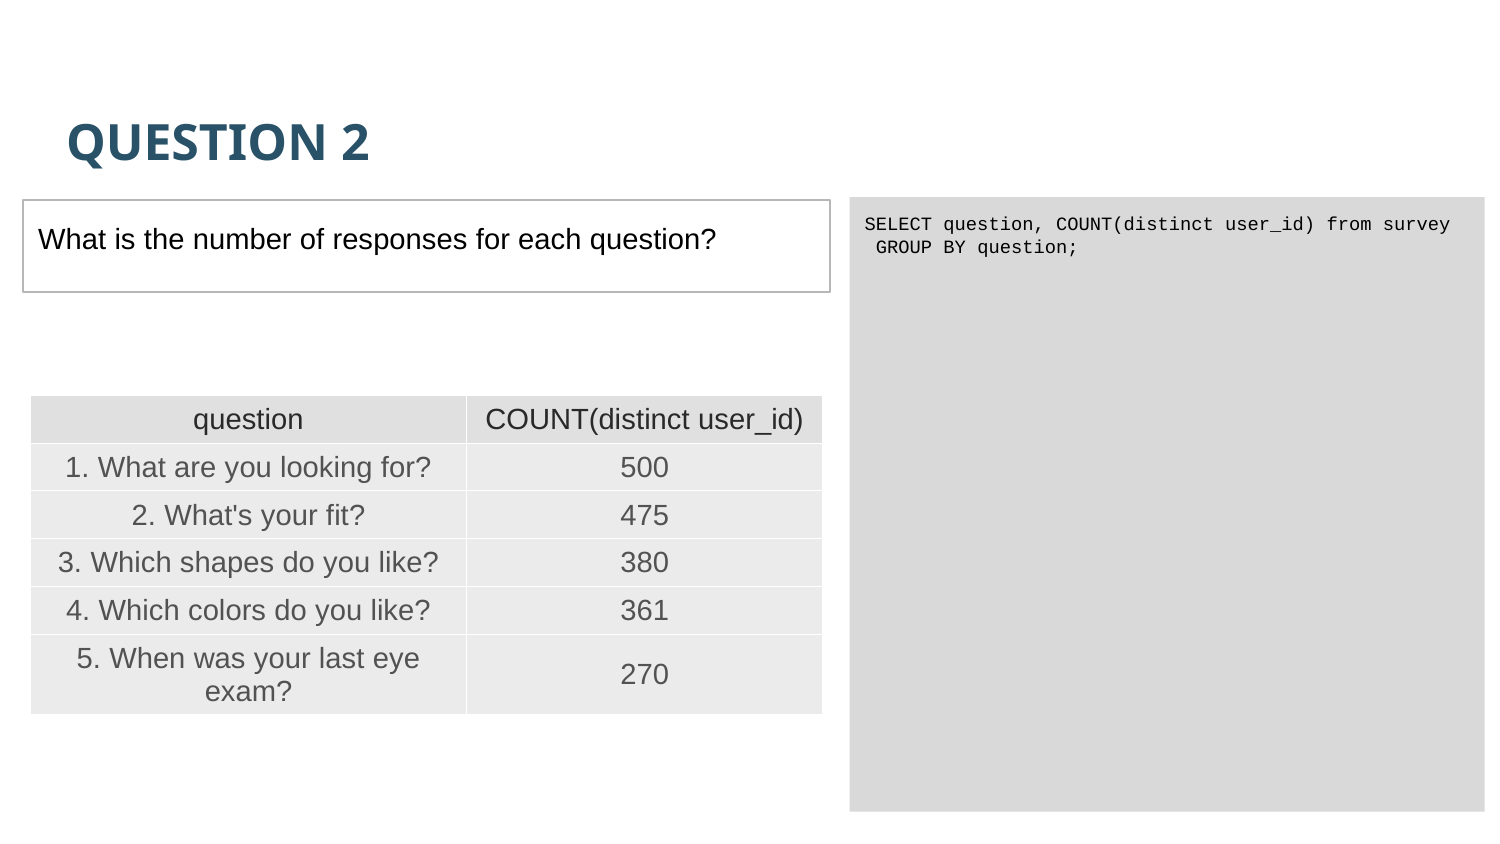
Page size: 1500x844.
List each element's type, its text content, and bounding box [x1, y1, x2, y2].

table_cell 1. What are you looking for? [31, 444, 466, 490]
table_cell 380 [467, 539, 822, 586]
table_cell 3. Which shapes do you like? [31, 539, 466, 586]
table_cell 361 [467, 587, 822, 634]
table_cell 4. Which colors do you like? [31, 587, 466, 634]
table_cell 500 [467, 444, 822, 490]
table_header question [31, 396, 466, 443]
table_cell 270 [467, 635, 822, 714]
table_cell 2. What's your fit? [31, 491, 466, 538]
text_box QUESTION 2 [51, 48, 1449, 186]
text_box SELECT question, COUNT(distinct user_id) from survey GROUP BY question; [849, 197, 1485, 812]
text_box What is the number of responses for each question? [23, 200, 831, 293]
table_cell 475 [467, 491, 822, 538]
table_header COUNT(distinct user_id) [467, 396, 822, 443]
table_cell 5. When was your last eye exam? [31, 635, 466, 714]
